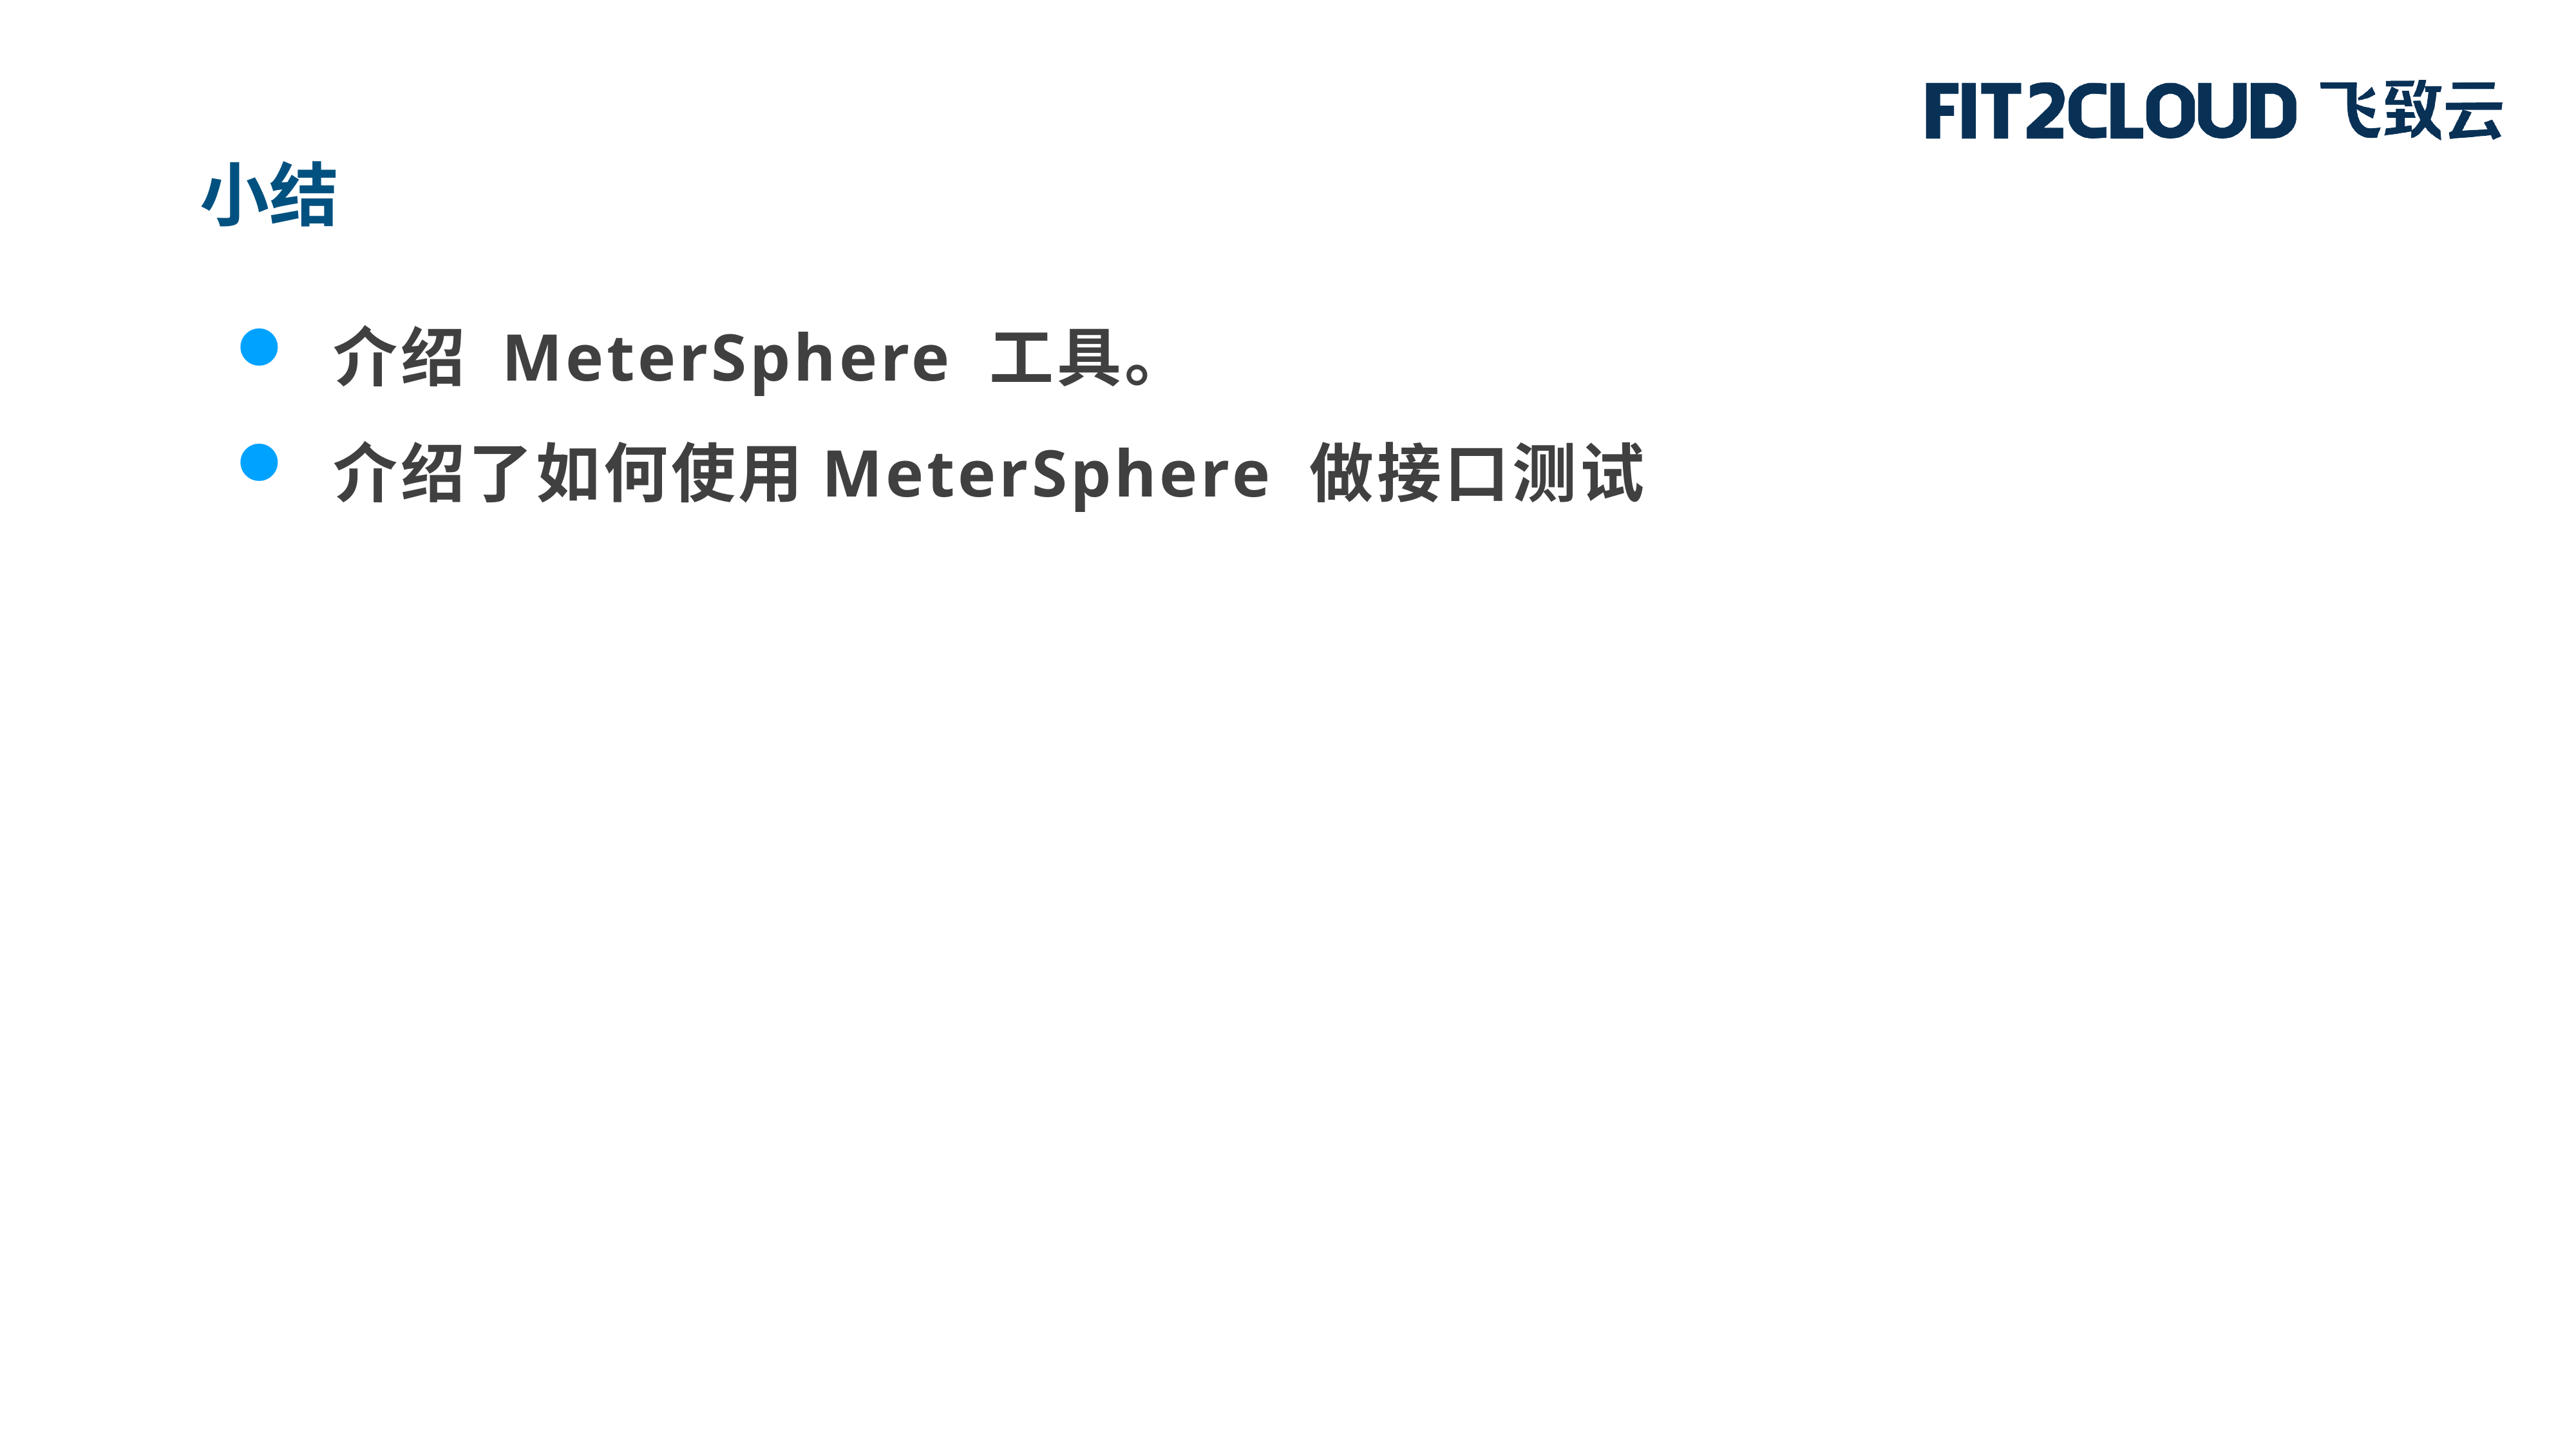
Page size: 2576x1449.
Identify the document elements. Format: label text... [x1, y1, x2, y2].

list 小结 [191, 142, 1920, 243]
picture [1926, 80, 2503, 140]
text_box 介绍 MeterSphere 工具。 介绍了如何使用MeterSphere 做接口测试 [216, 268, 2429, 1303]
